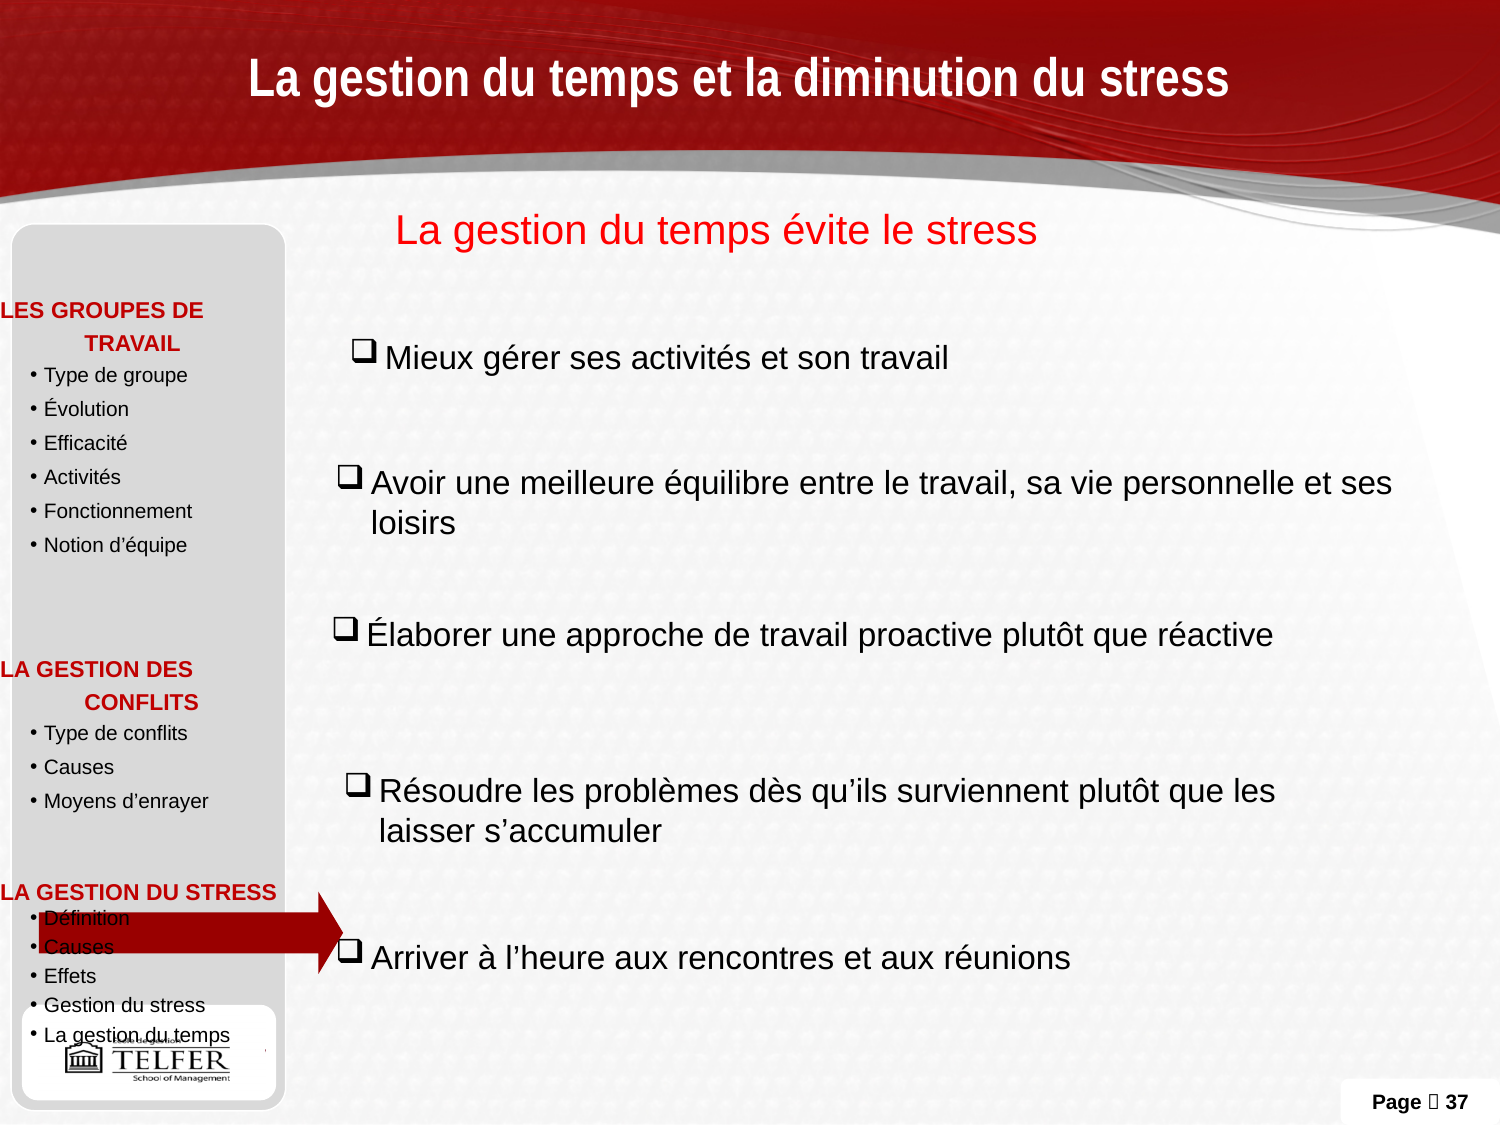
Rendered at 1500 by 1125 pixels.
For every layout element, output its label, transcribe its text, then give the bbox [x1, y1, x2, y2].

text_box Arriver à l’heure aux rencontres et aux réunions [320, 928, 1353, 984]
picture [0, 0, 1500, 1125]
title La gestion du temps et la diminution du stress [0, 0, 1480, 159]
text_box Mieux gérer ses activités et son travail [334, 328, 1437, 384]
text_box Avoir une meilleure équilibre entre le travail, sa vie personnelle et ses loisirs [320, 454, 1410, 549]
text_box [290, 891, 344, 974]
list Les groupes de travail Type de groupe Évolution Efficacité Activités Fonctionnement Notion d’équipe La gestion des conflits Type de conflits Causes Moyens d’enrayer La gestion du stress Définition Causes Effets Gestion du stress La gestion du temps [0, 258, 290, 1030]
text_box Résoudre les problèmes dès qu’ils surviennent plutôt que les laisser s’accumuler [328, 762, 1326, 857]
text_box Élaborer une approche de travail proactive plutôt que réactive [316, 606, 1299, 661]
text_box La gestion du temps évite le stress [380, 195, 1377, 260]
picture [38, 1030, 266, 1093]
